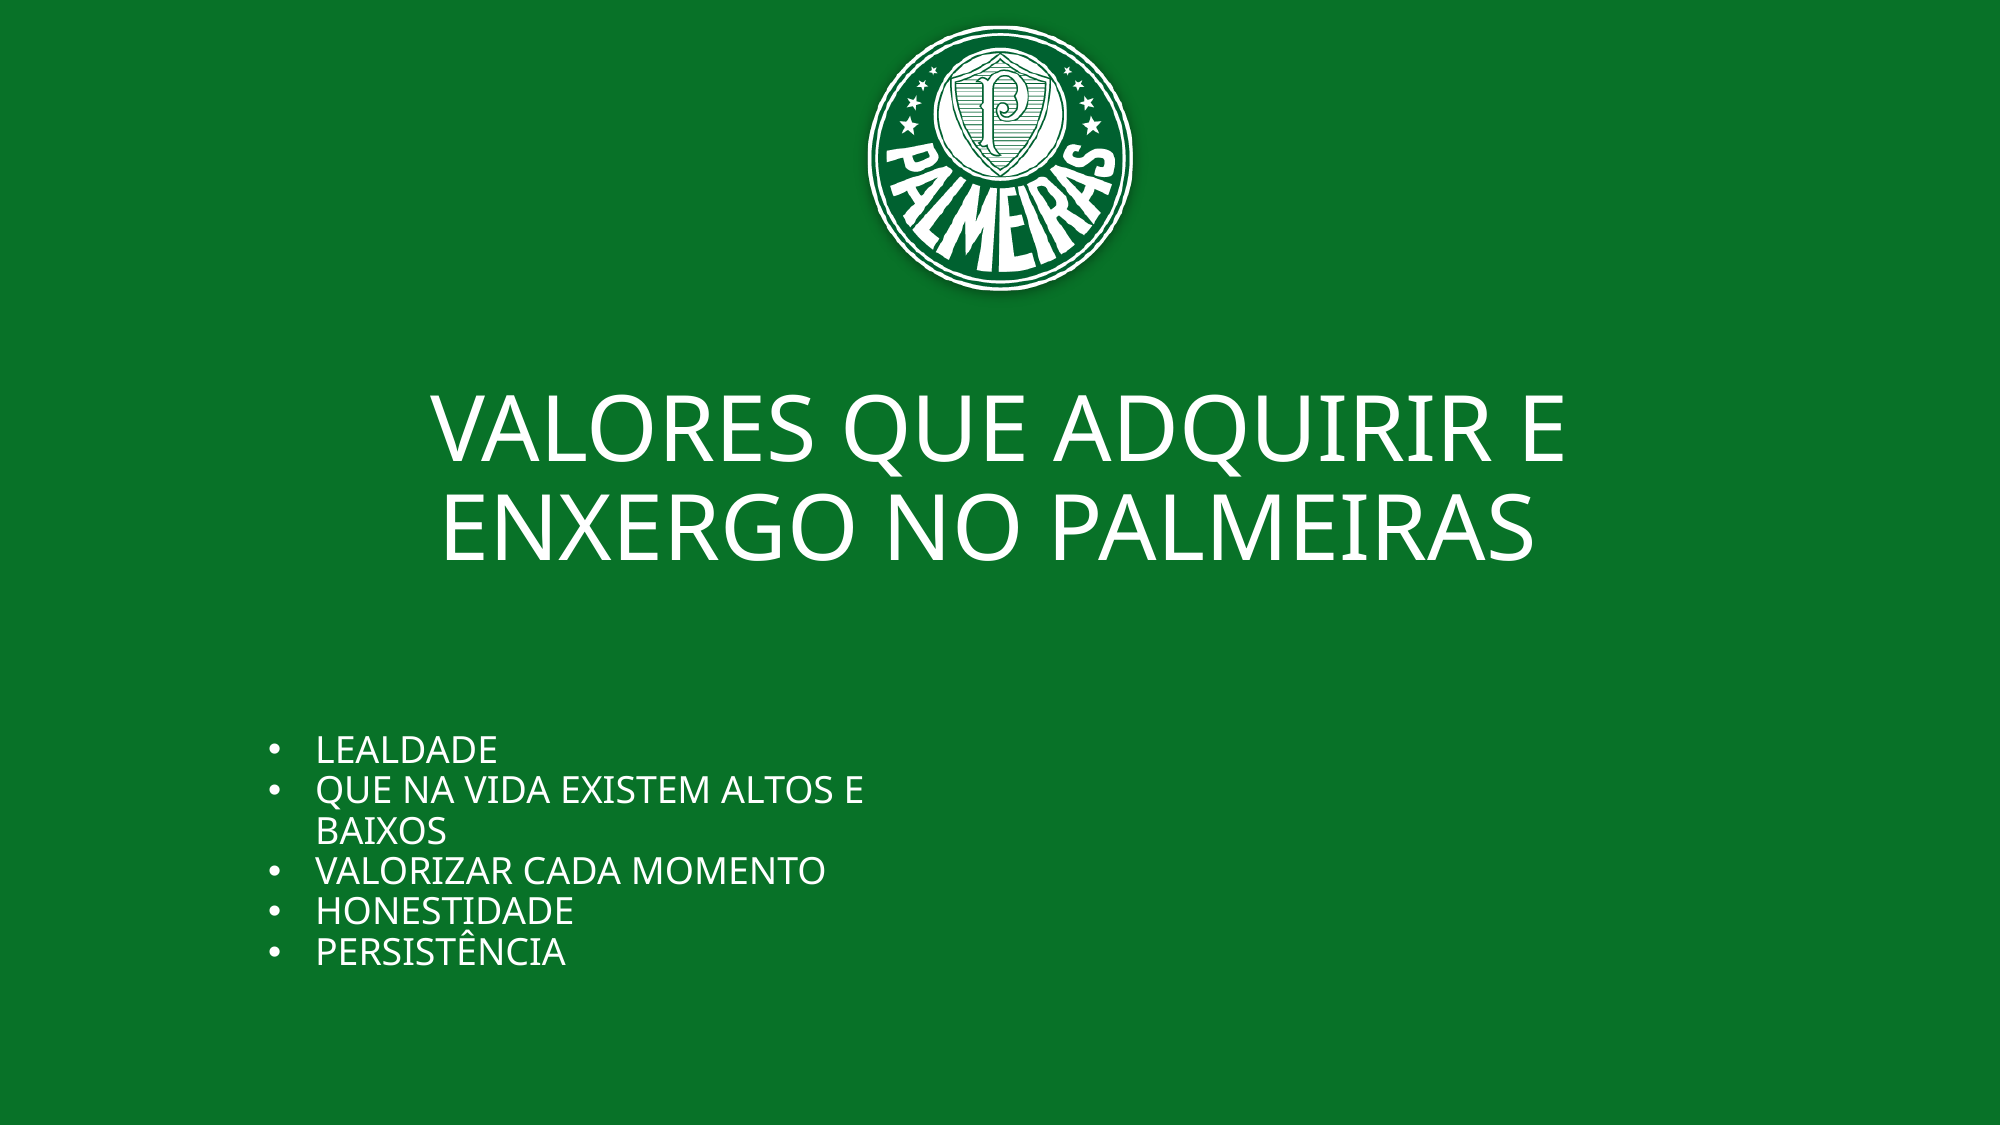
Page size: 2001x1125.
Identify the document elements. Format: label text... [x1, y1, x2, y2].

picture [849, 7, 1151, 309]
title VALORES QUE ADQUIRIR E ENXERGO NO PALMEIRAS [252, 441, 1747, 588]
text_box LEALDADE QUE NA VIDA EXISTEM ALTOS E BAIXOS VALORIZAR CADA MOMENTO HONESTIDADE PERSISTÊNCIA [253, 723, 957, 988]
